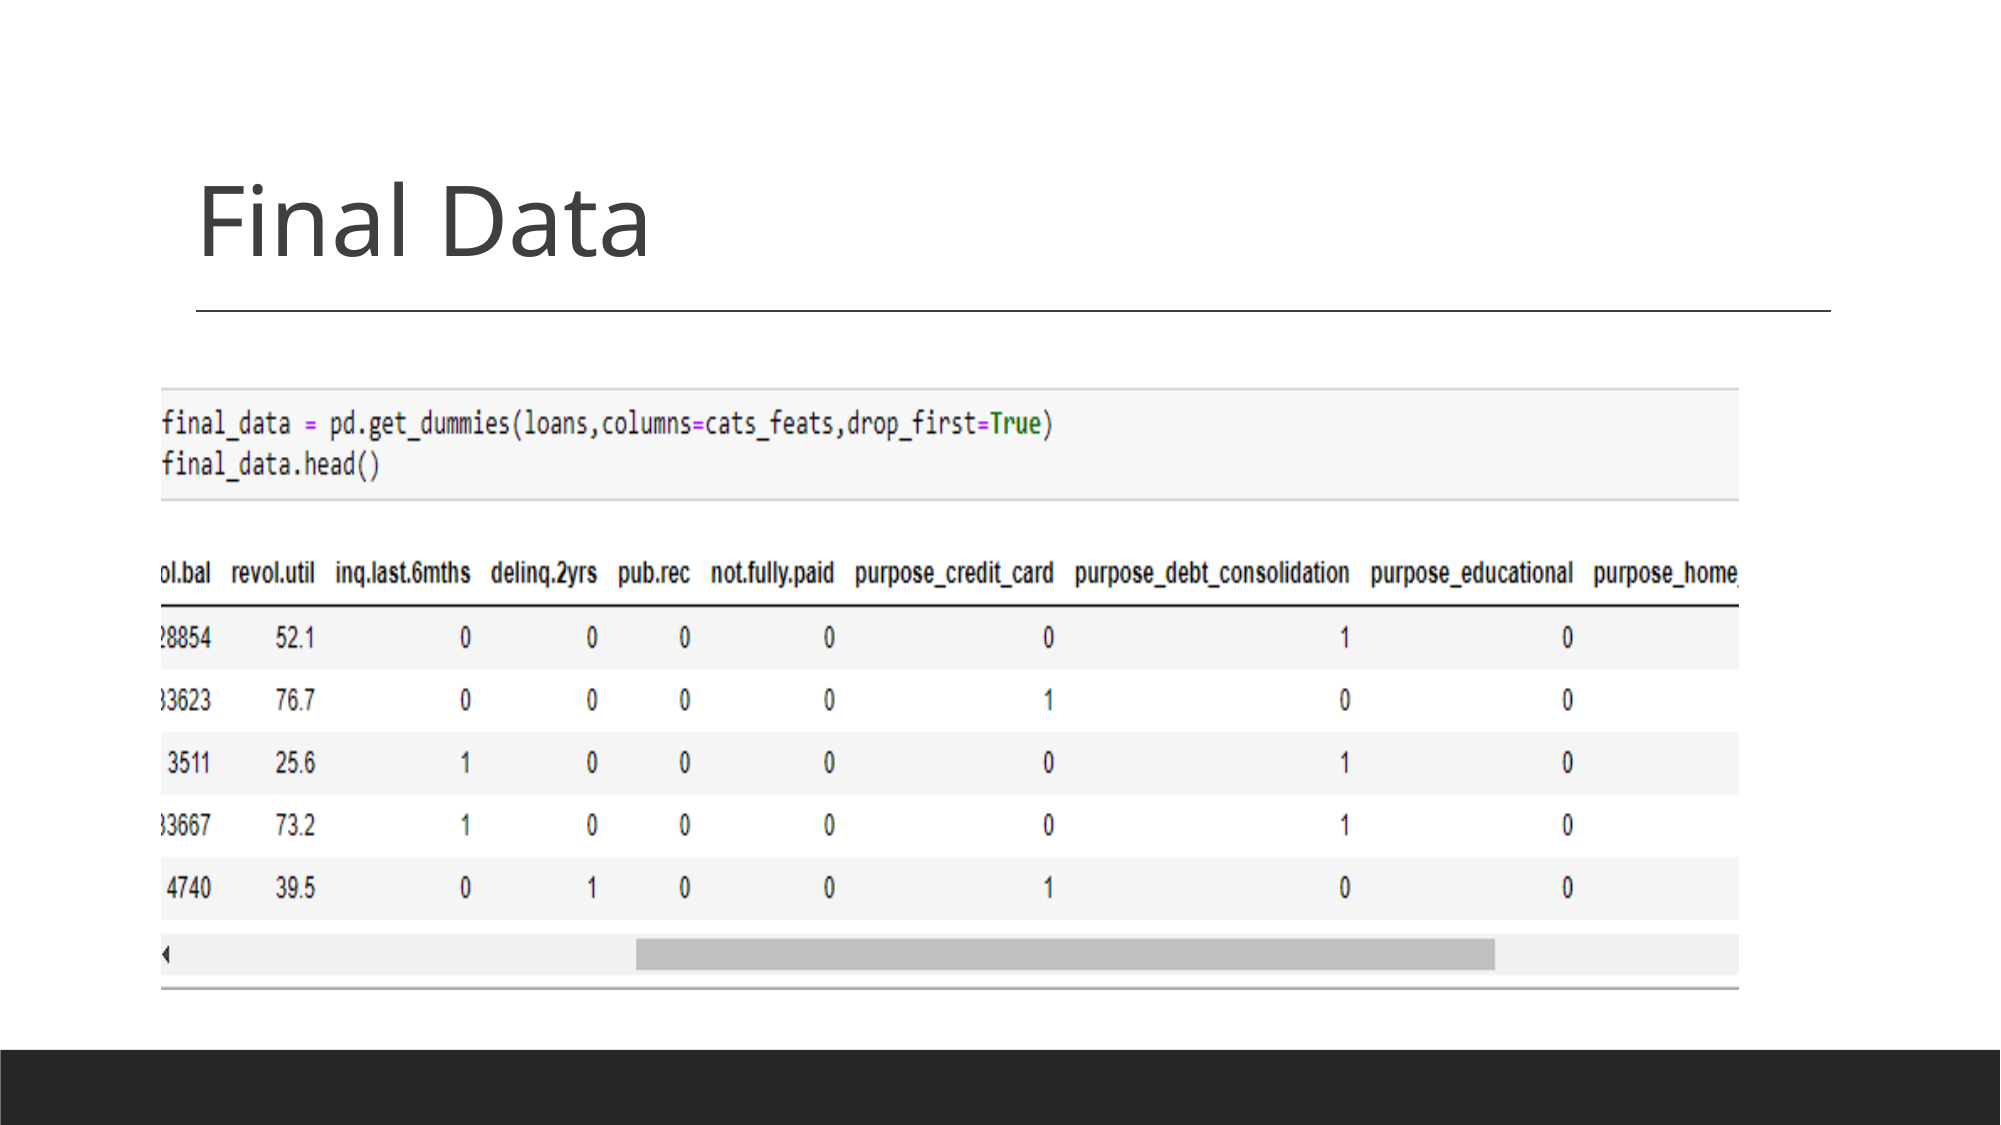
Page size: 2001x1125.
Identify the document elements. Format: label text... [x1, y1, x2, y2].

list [160, 379, 1739, 990]
title Final Data [180, 47, 1830, 285]
